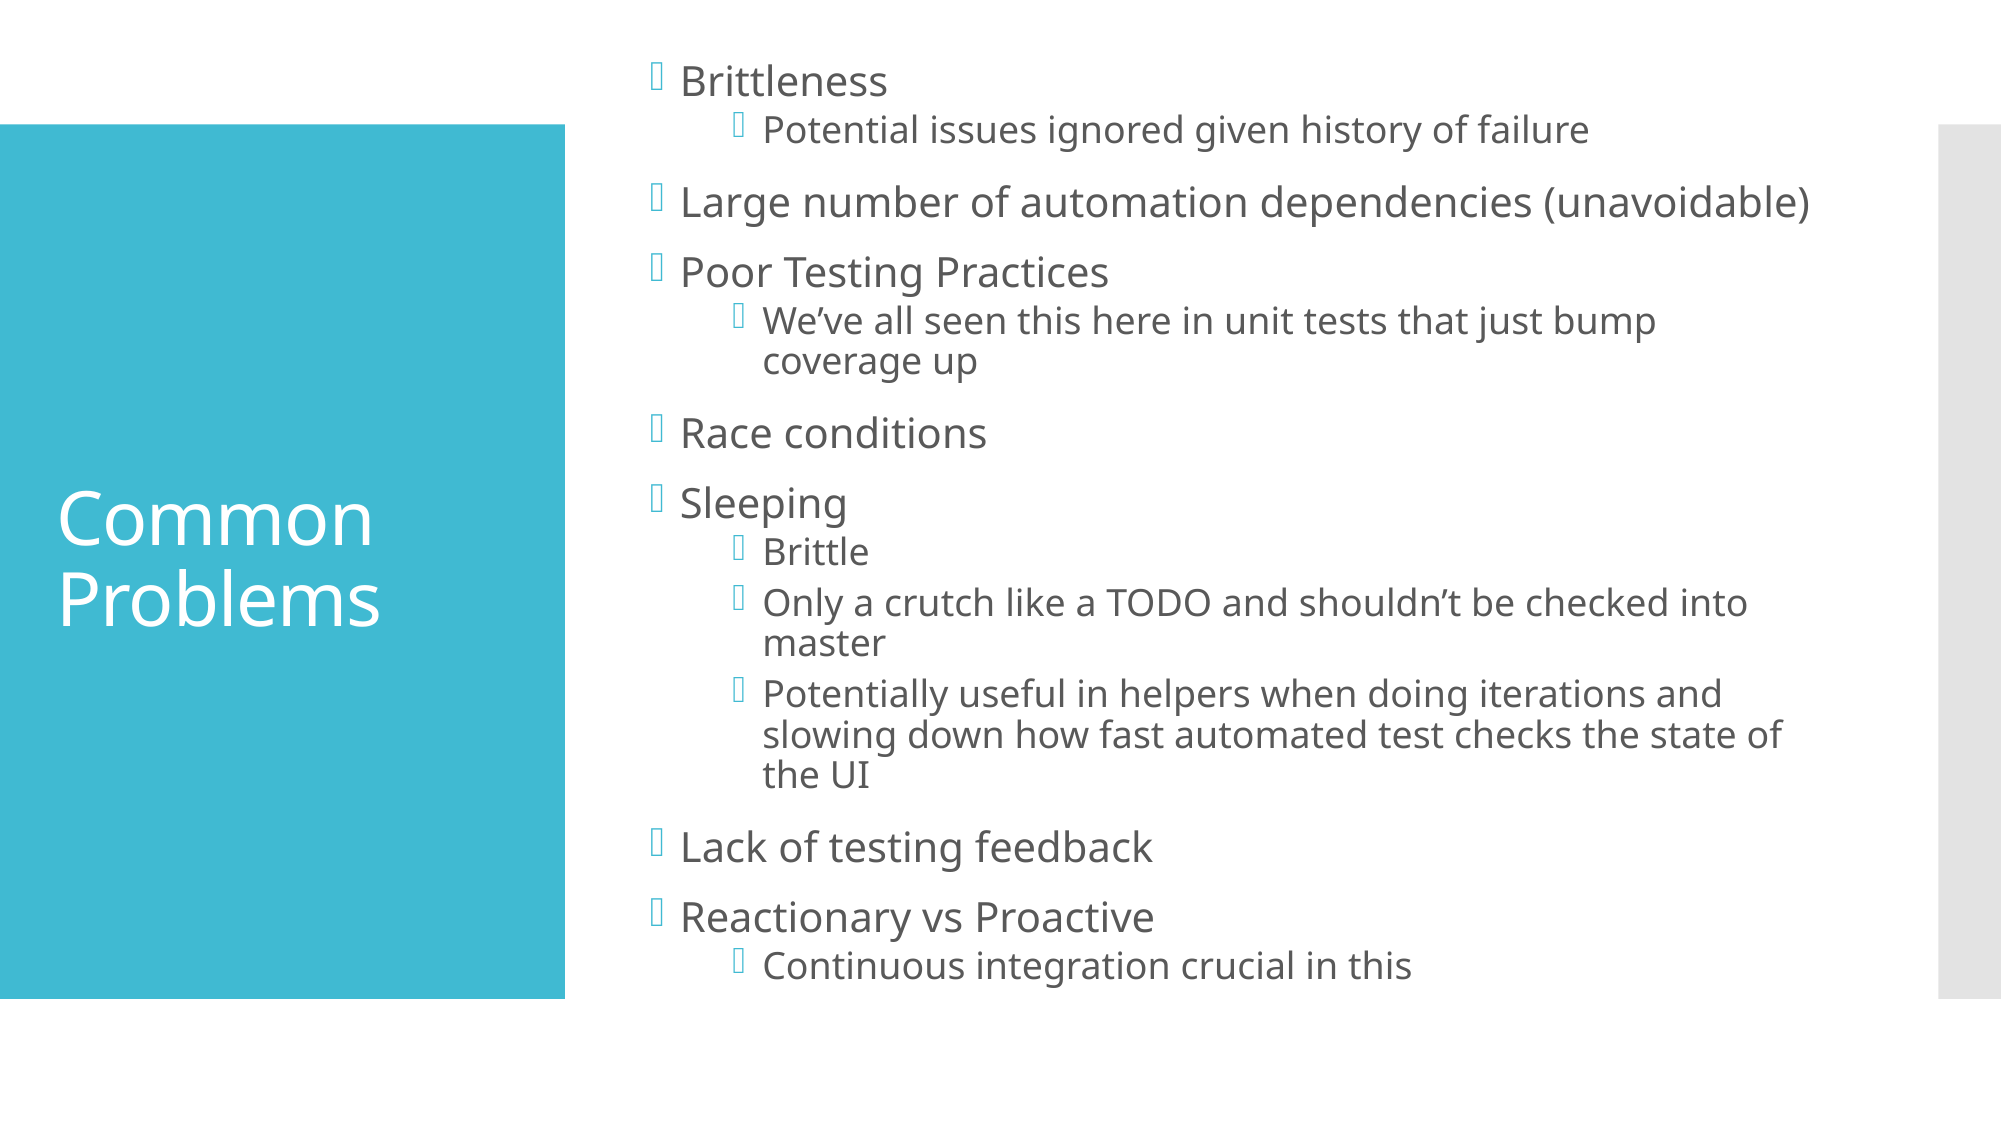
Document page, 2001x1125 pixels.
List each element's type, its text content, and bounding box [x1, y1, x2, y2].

list Brittleness Potential issues ignored given history of failure Large number of automation dependencies (unavoidable) Poor Testing Practices We’ve all seen this here in unit tests that just bump coverage up Race conditions Sleeping Brittle Only a crutch like a TODO and shouldn’t be checked into master Potentially useful in helpers when doing iterations and slowing down how fast automated test checks the state of the UI Lack of testing feedback Reactionary vs Proactive Continuous integration crucial in this [634, 141, 1835, 982]
title Common Problems [41, 184, 525, 940]
